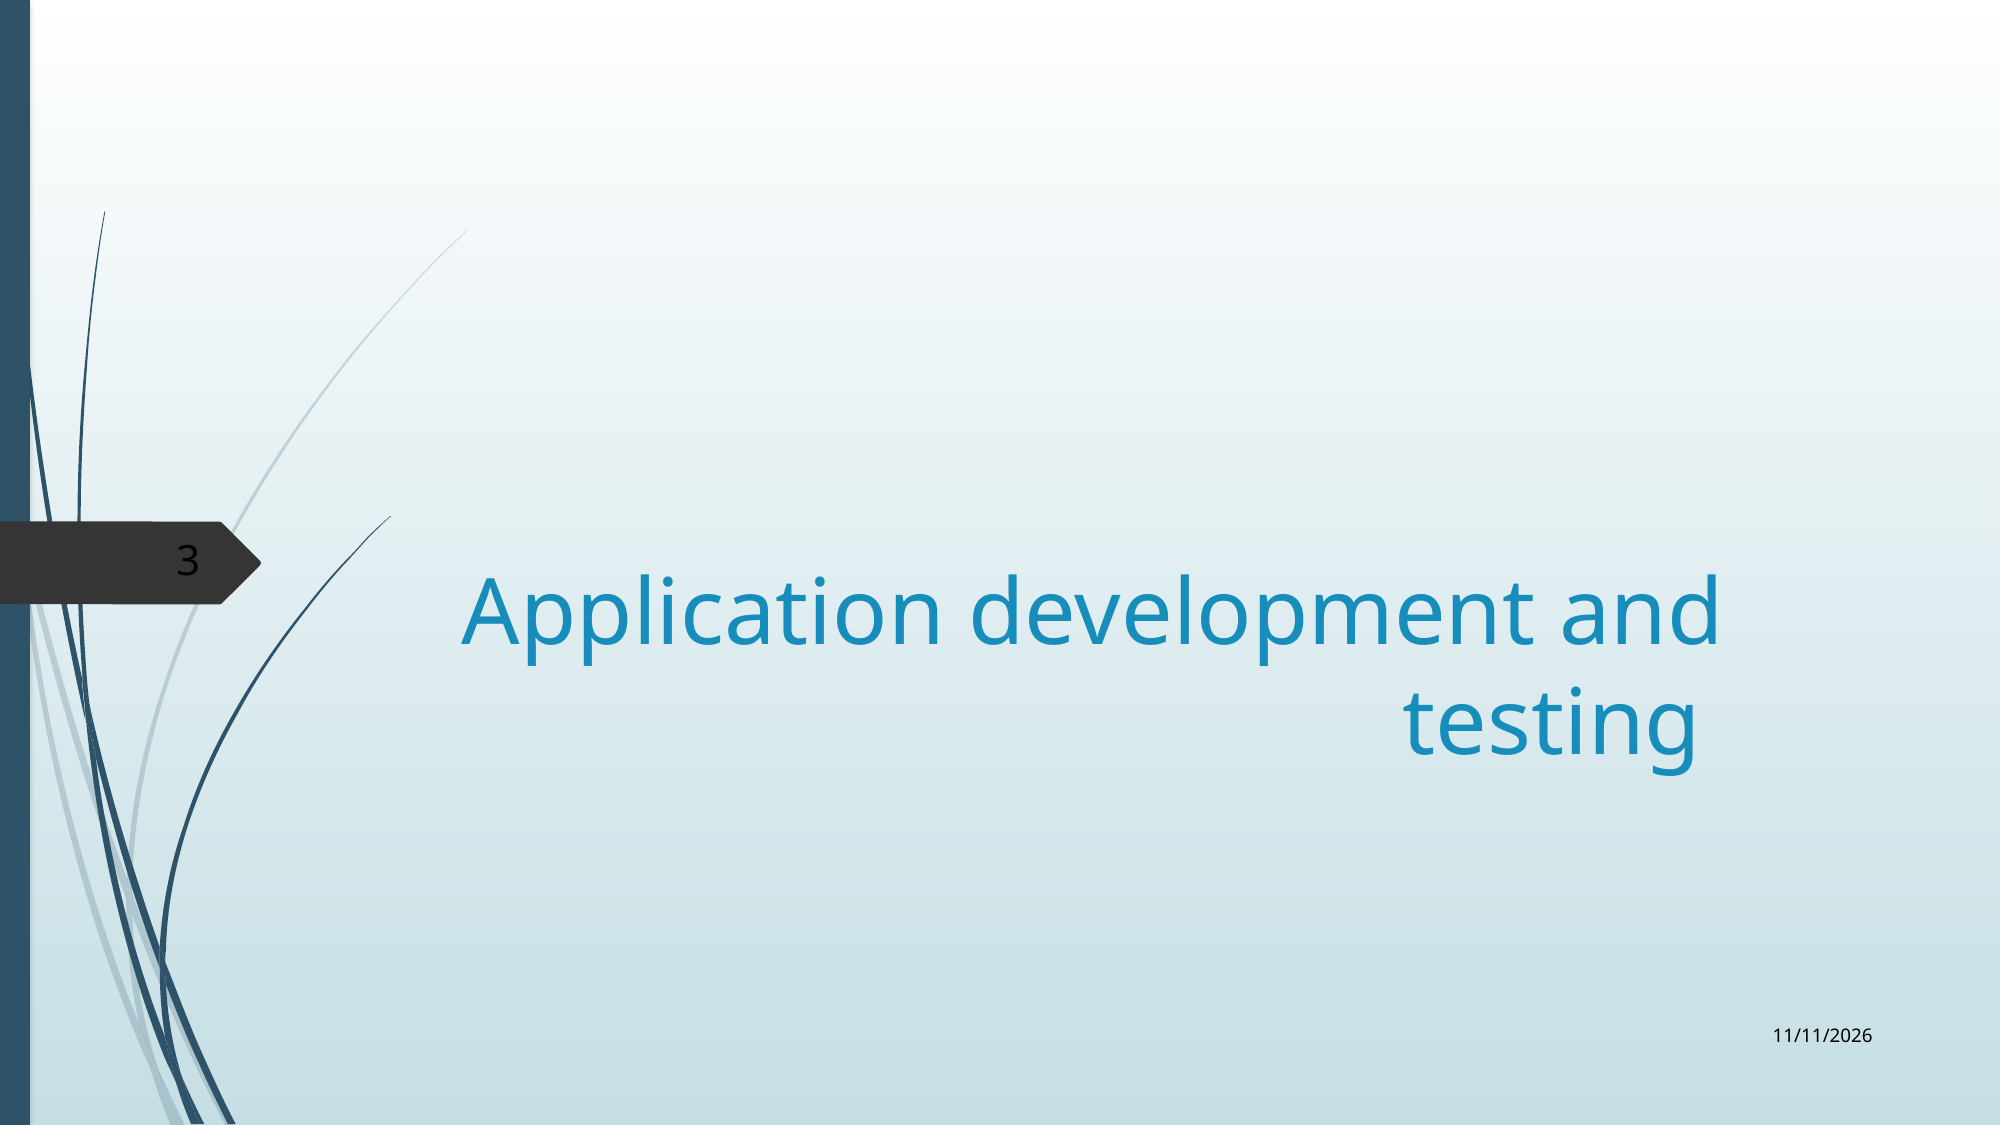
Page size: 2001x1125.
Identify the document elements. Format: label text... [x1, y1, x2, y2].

title Application development and testing [176, 412, 1741, 881]
slide_number 3 [87, 532, 216, 592]
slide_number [1699, 1005, 1888, 1067]
